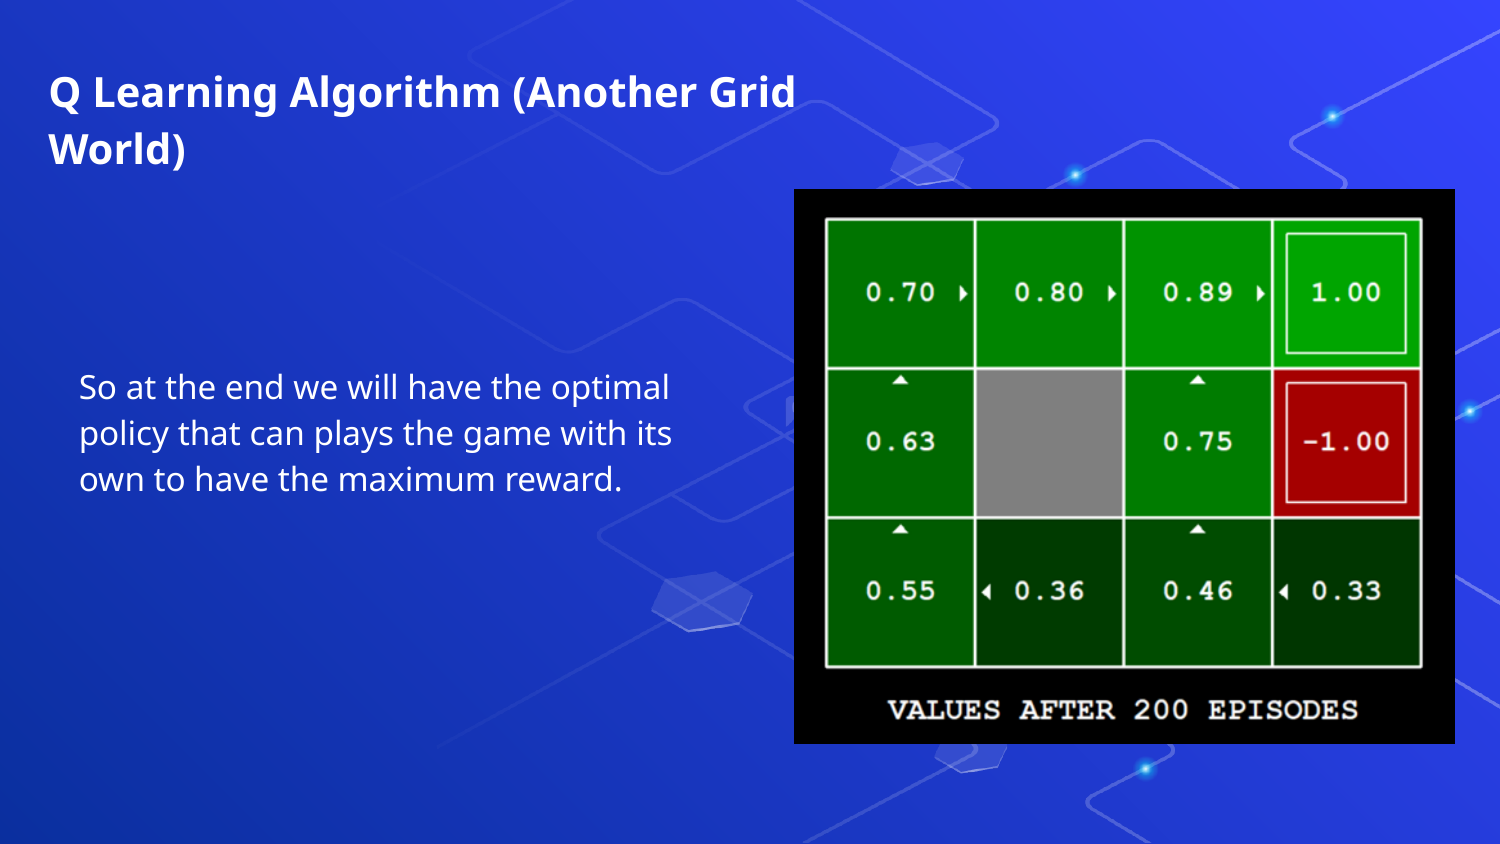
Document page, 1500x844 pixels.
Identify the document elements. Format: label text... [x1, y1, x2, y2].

text_box Q Learning Algorithm (Another Grid World) [33, 50, 897, 181]
picture [0, 0, 1500, 844]
text_box So at the end we will have the optimal policy that can plays the game with its own to have the maximum reward. [64, 353, 705, 506]
